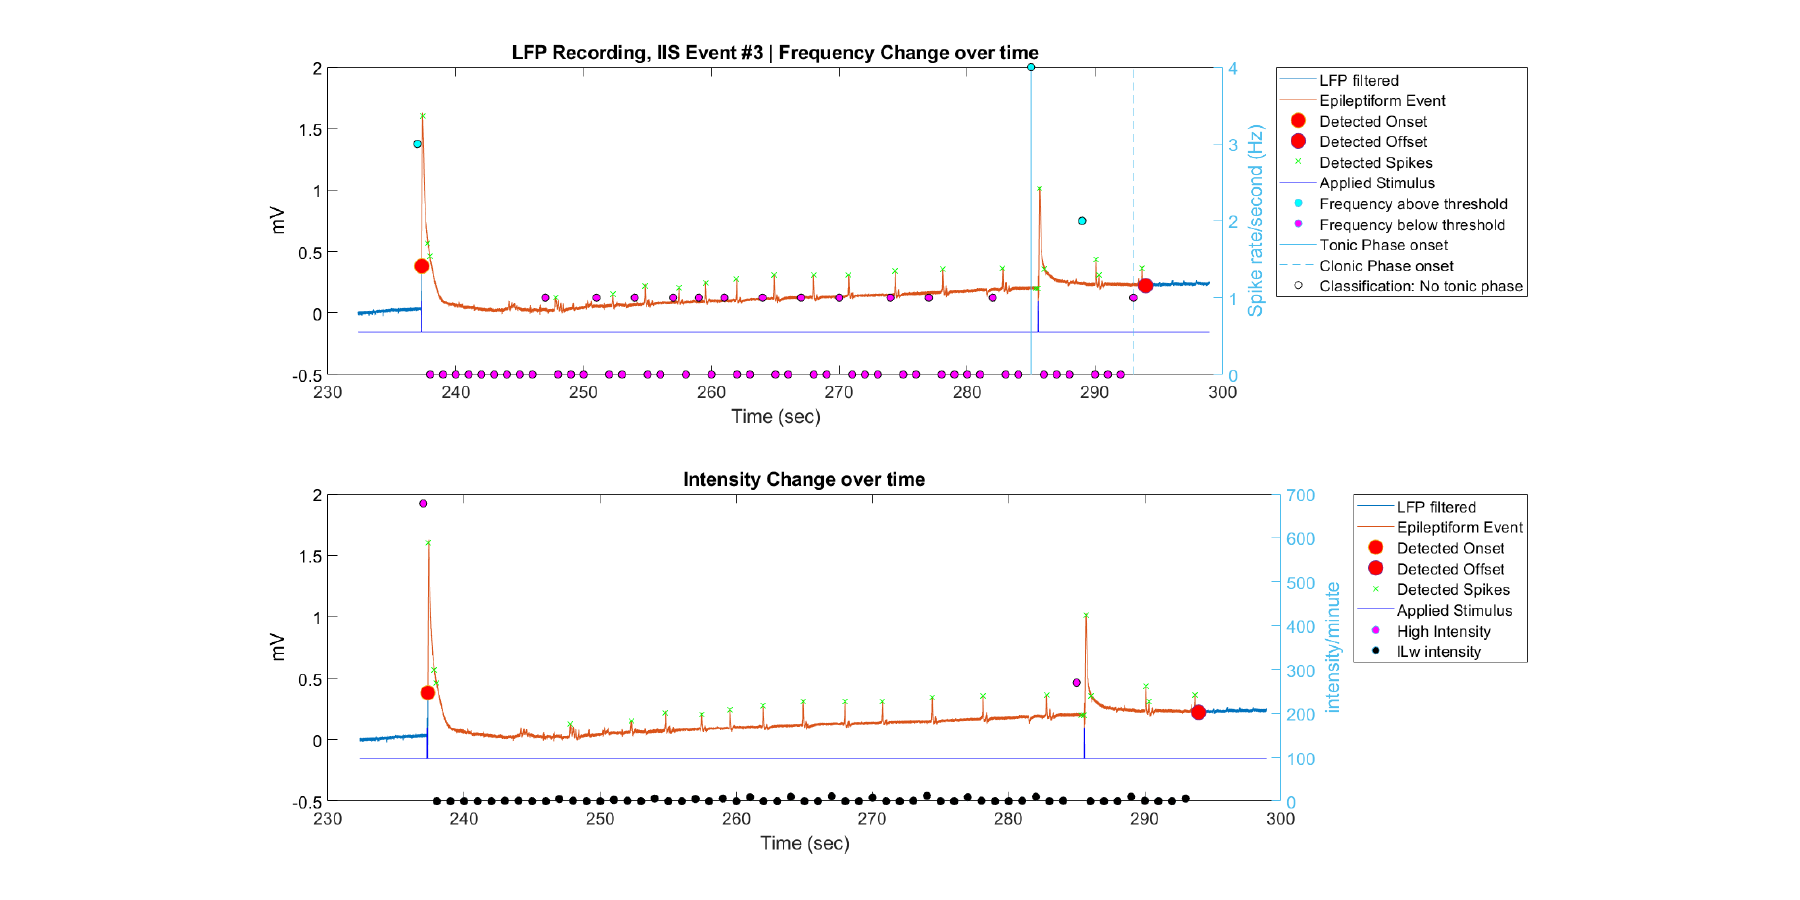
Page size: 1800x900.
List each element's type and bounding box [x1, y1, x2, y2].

picture [126, 0, 1674, 900]
